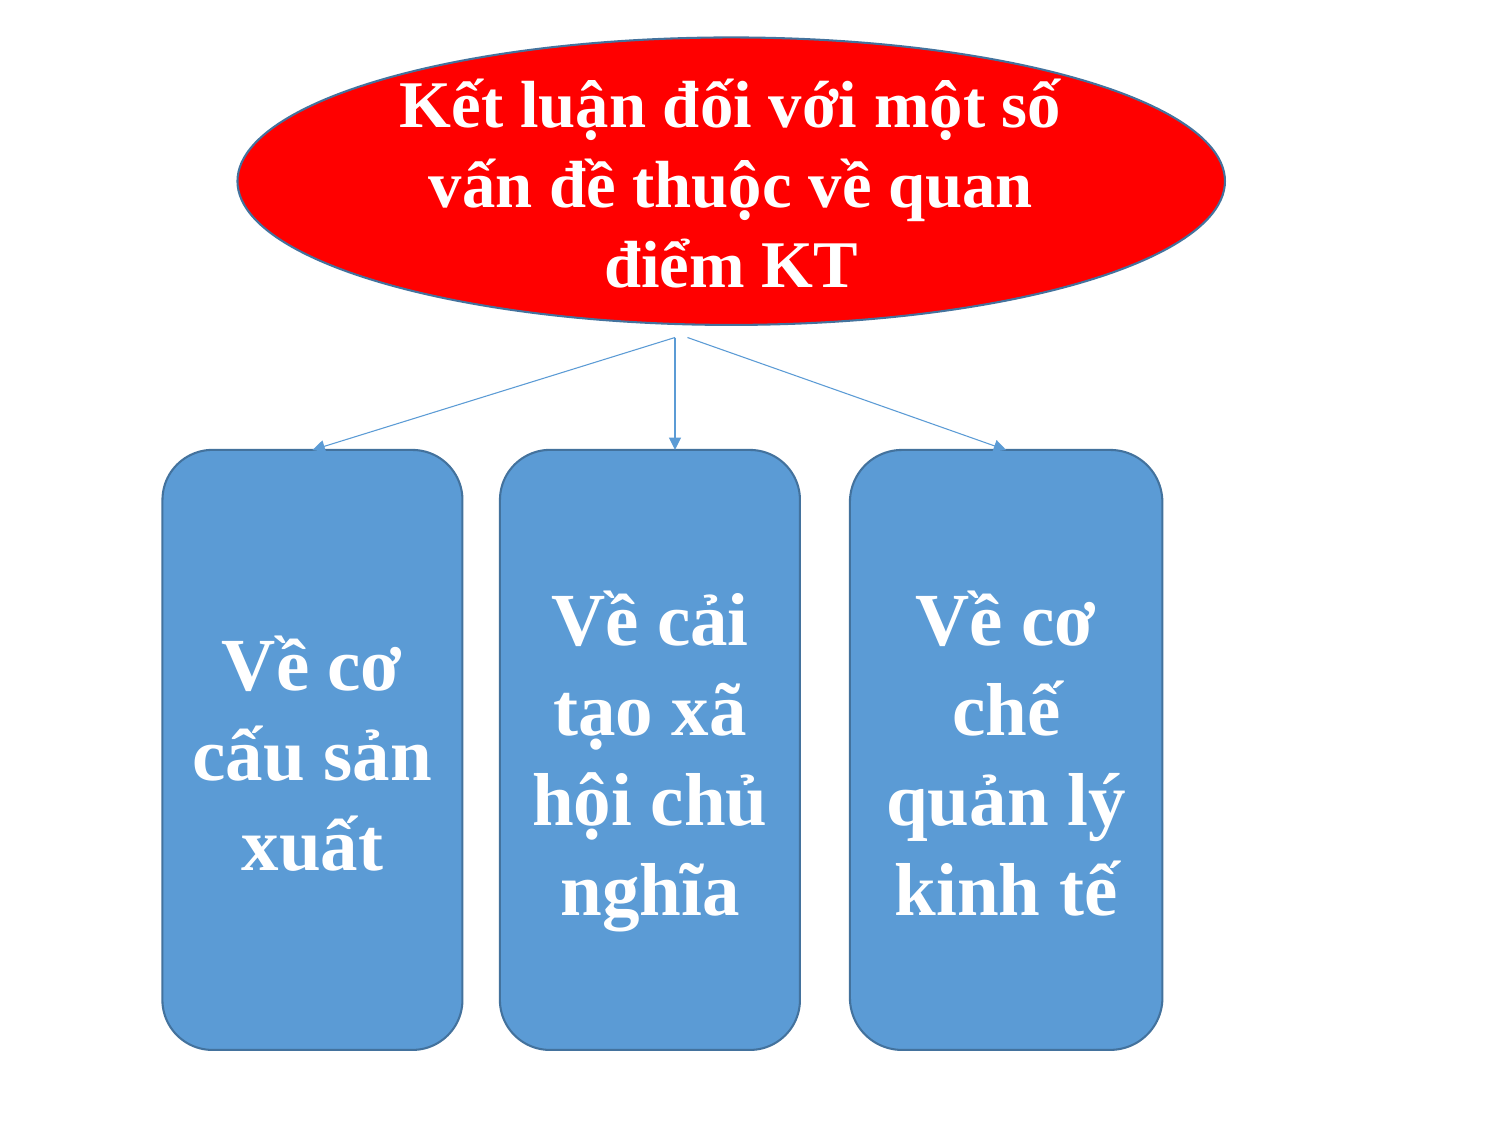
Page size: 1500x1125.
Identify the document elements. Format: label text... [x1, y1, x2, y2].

text_box Về cơ cấu sản xuất [161, 448, 464, 1051]
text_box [687, 337, 1007, 450]
text_box Kết luận đối với một số vấn đề thuộc về quan điểm KT [236, 36, 1227, 326]
text_box Về cải tạo xã hội chủ nghĩa [498, 448, 801, 1051]
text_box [312, 337, 674, 450]
text_box Về cơ chế quản lý kinh tế [848, 448, 1164, 1051]
